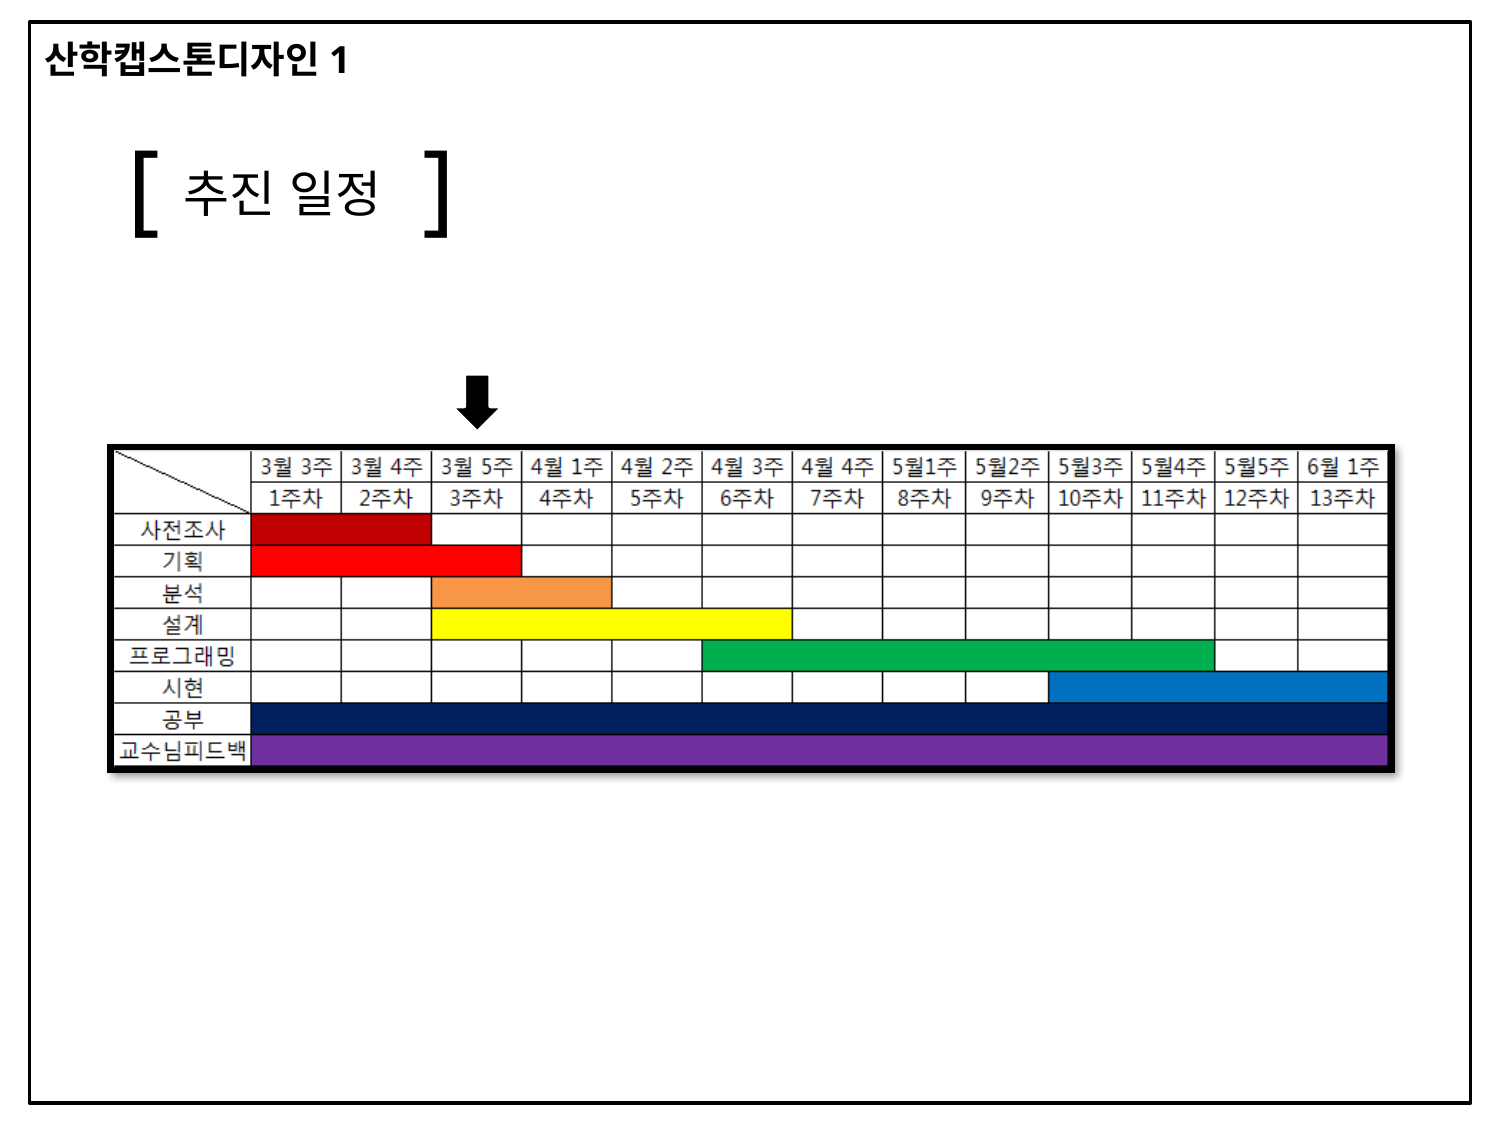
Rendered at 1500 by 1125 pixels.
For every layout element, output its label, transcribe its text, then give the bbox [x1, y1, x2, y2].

text_box 추진 일정 [168, 155, 397, 230]
text_box [27, 20, 1473, 1105]
text_box [449, 371, 506, 435]
text_box 산학캡스톤디자인1 [29, 28, 384, 89]
picture [113, 450, 1389, 767]
text_box ] [408, 114, 471, 250]
text_box [ [112, 114, 176, 250]
